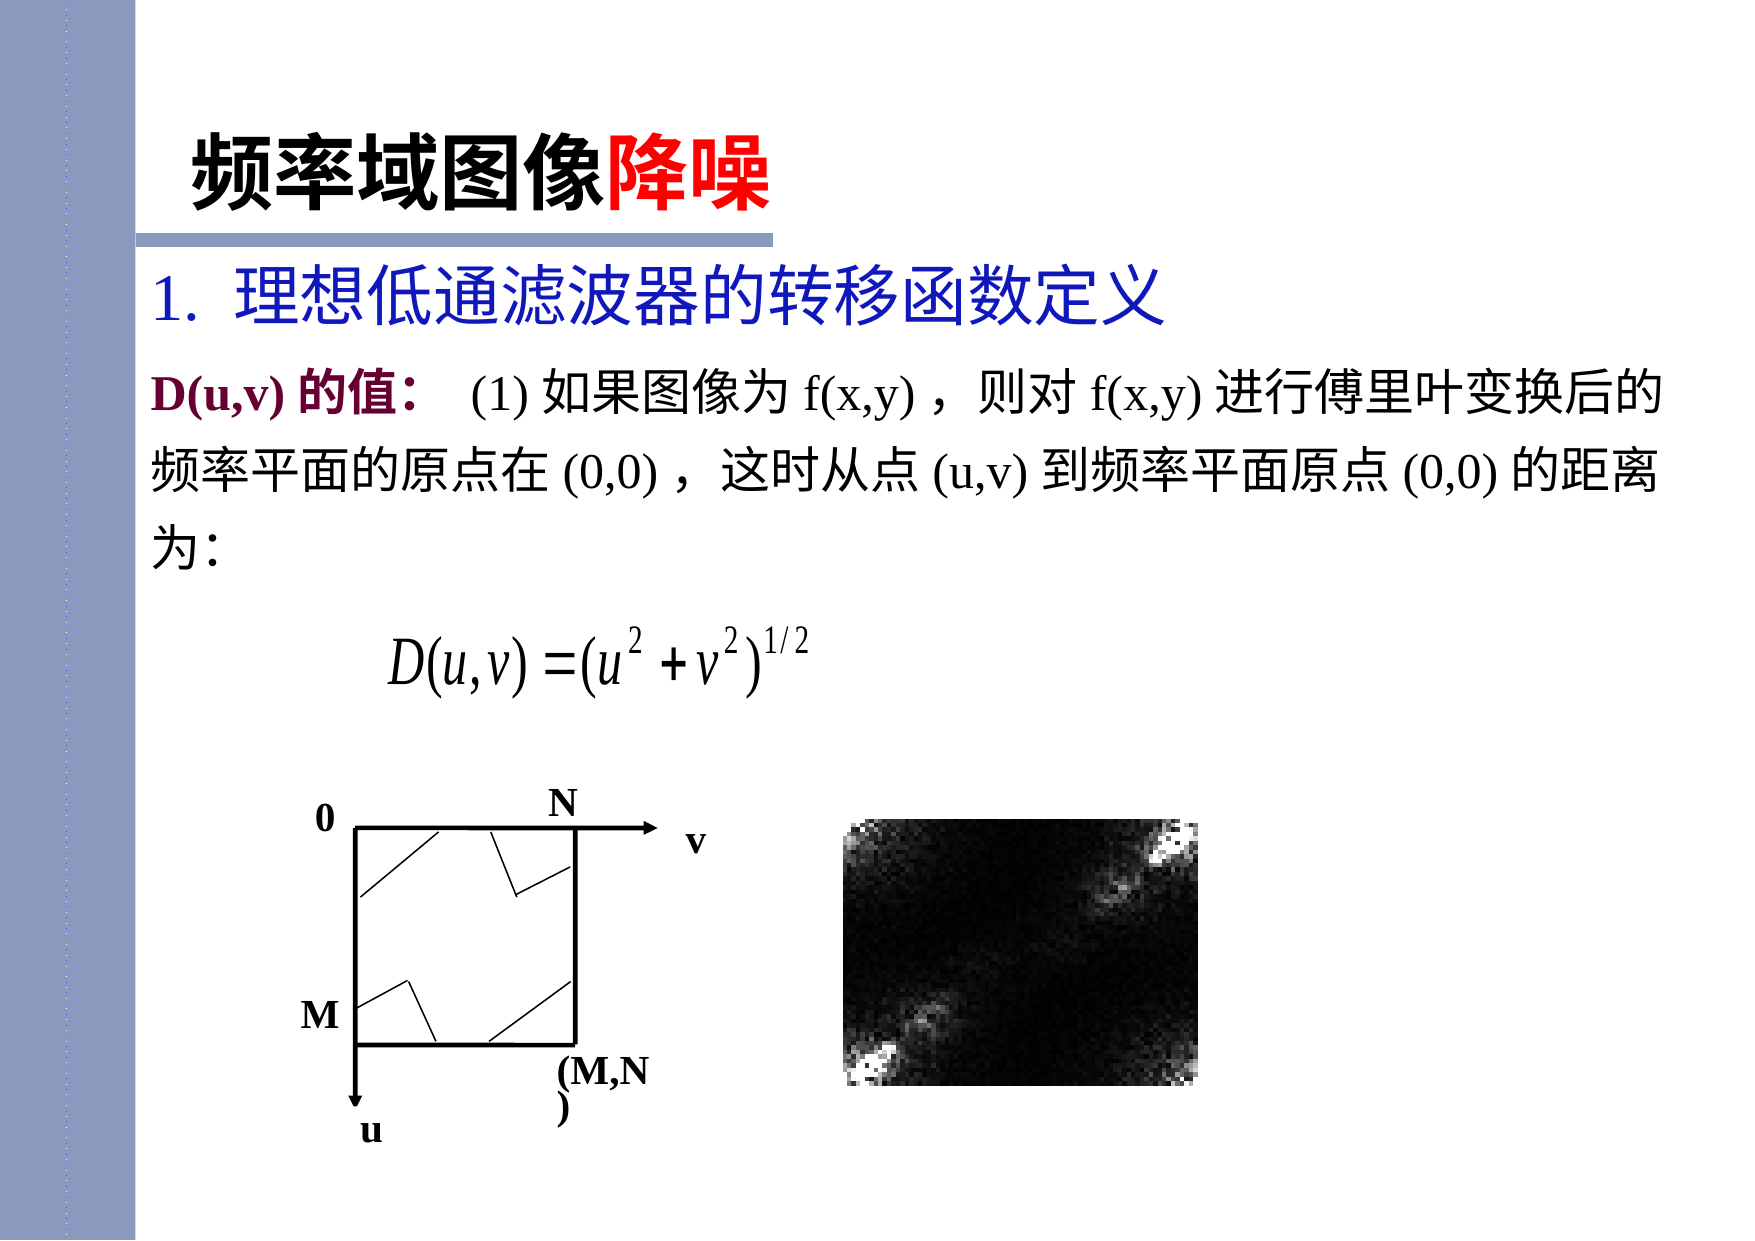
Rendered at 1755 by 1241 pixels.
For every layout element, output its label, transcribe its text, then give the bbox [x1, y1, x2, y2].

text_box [0, 0, 1042, 1240]
picture [1042, 819, 1198, 1086]
text_box 1. 理想低通滤波器的转移函数定义 [1042, 246, 1528, 342]
text_box D(u,v)的值： (1)如果图像为f(x,y)，则对f(x,y)进行傅里叶变换后的频率平面的原点在(0,0)，这时从点(u,v)到频率平面原点(0,0)的距离为： [1042, 334, 1698, 584]
